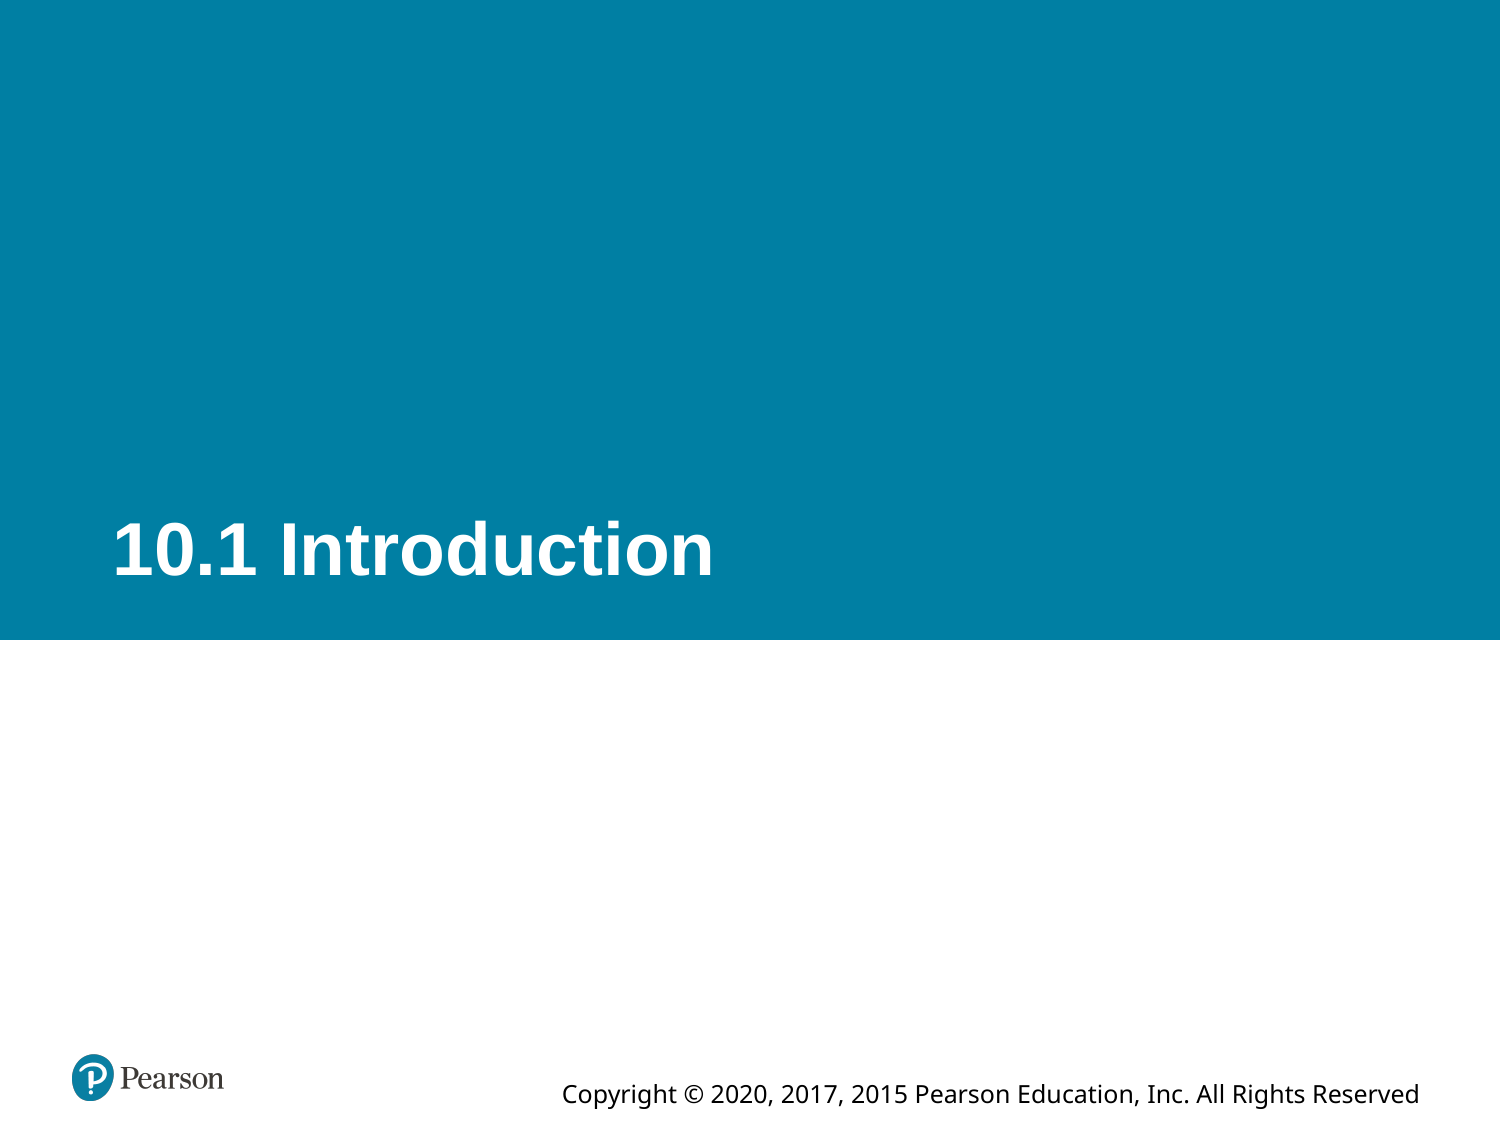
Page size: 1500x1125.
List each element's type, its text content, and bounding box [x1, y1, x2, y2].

picture [72, 1087, 83, 1101]
title 10.1 Introduction [112, 125, 1388, 591]
picture [98, 1054, 224, 1101]
picture [72, 1054, 88, 1070]
picture [80, 1063, 106, 1088]
